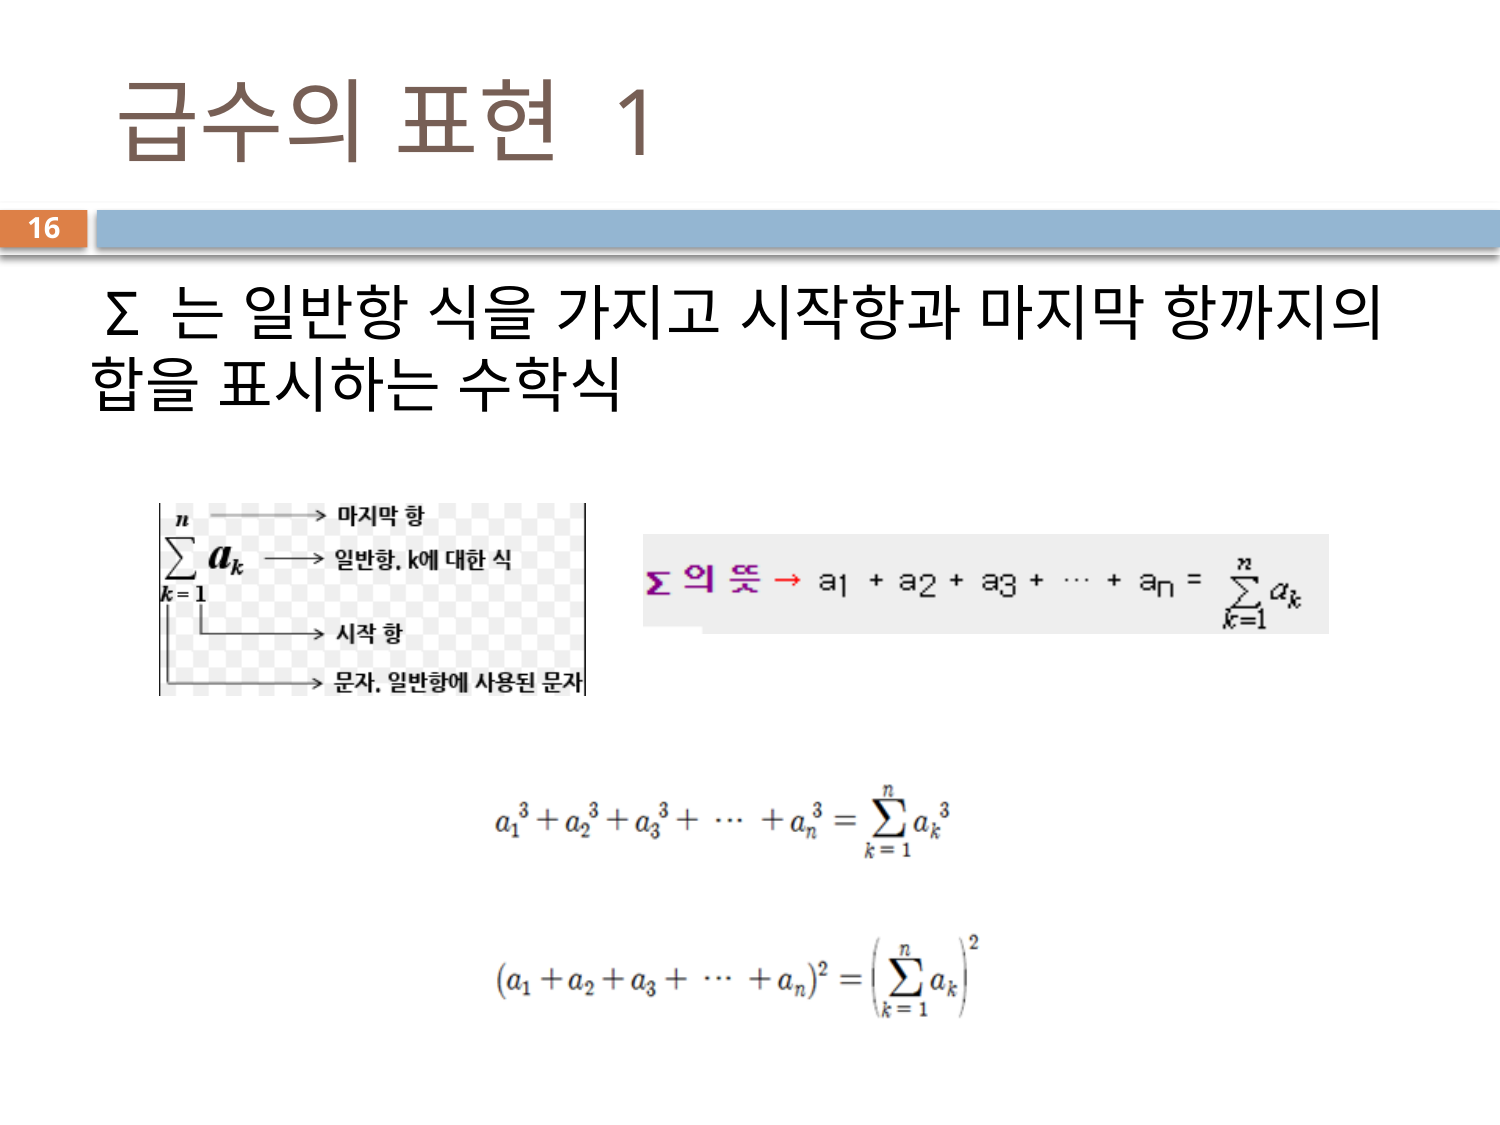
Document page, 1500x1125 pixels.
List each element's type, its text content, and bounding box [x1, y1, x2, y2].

picture [485, 762, 1014, 1034]
title 급수의 표현 1 [100, 37, 1438, 200]
list Σ 는 일반항 식을 가지고 시작항과 마지막 항까지의 합을 표시하는 수학식 [75, 267, 1425, 539]
picture [643, 534, 1330, 634]
slide_number 16 [0, 208, 88, 249]
picture [159, 503, 587, 696]
